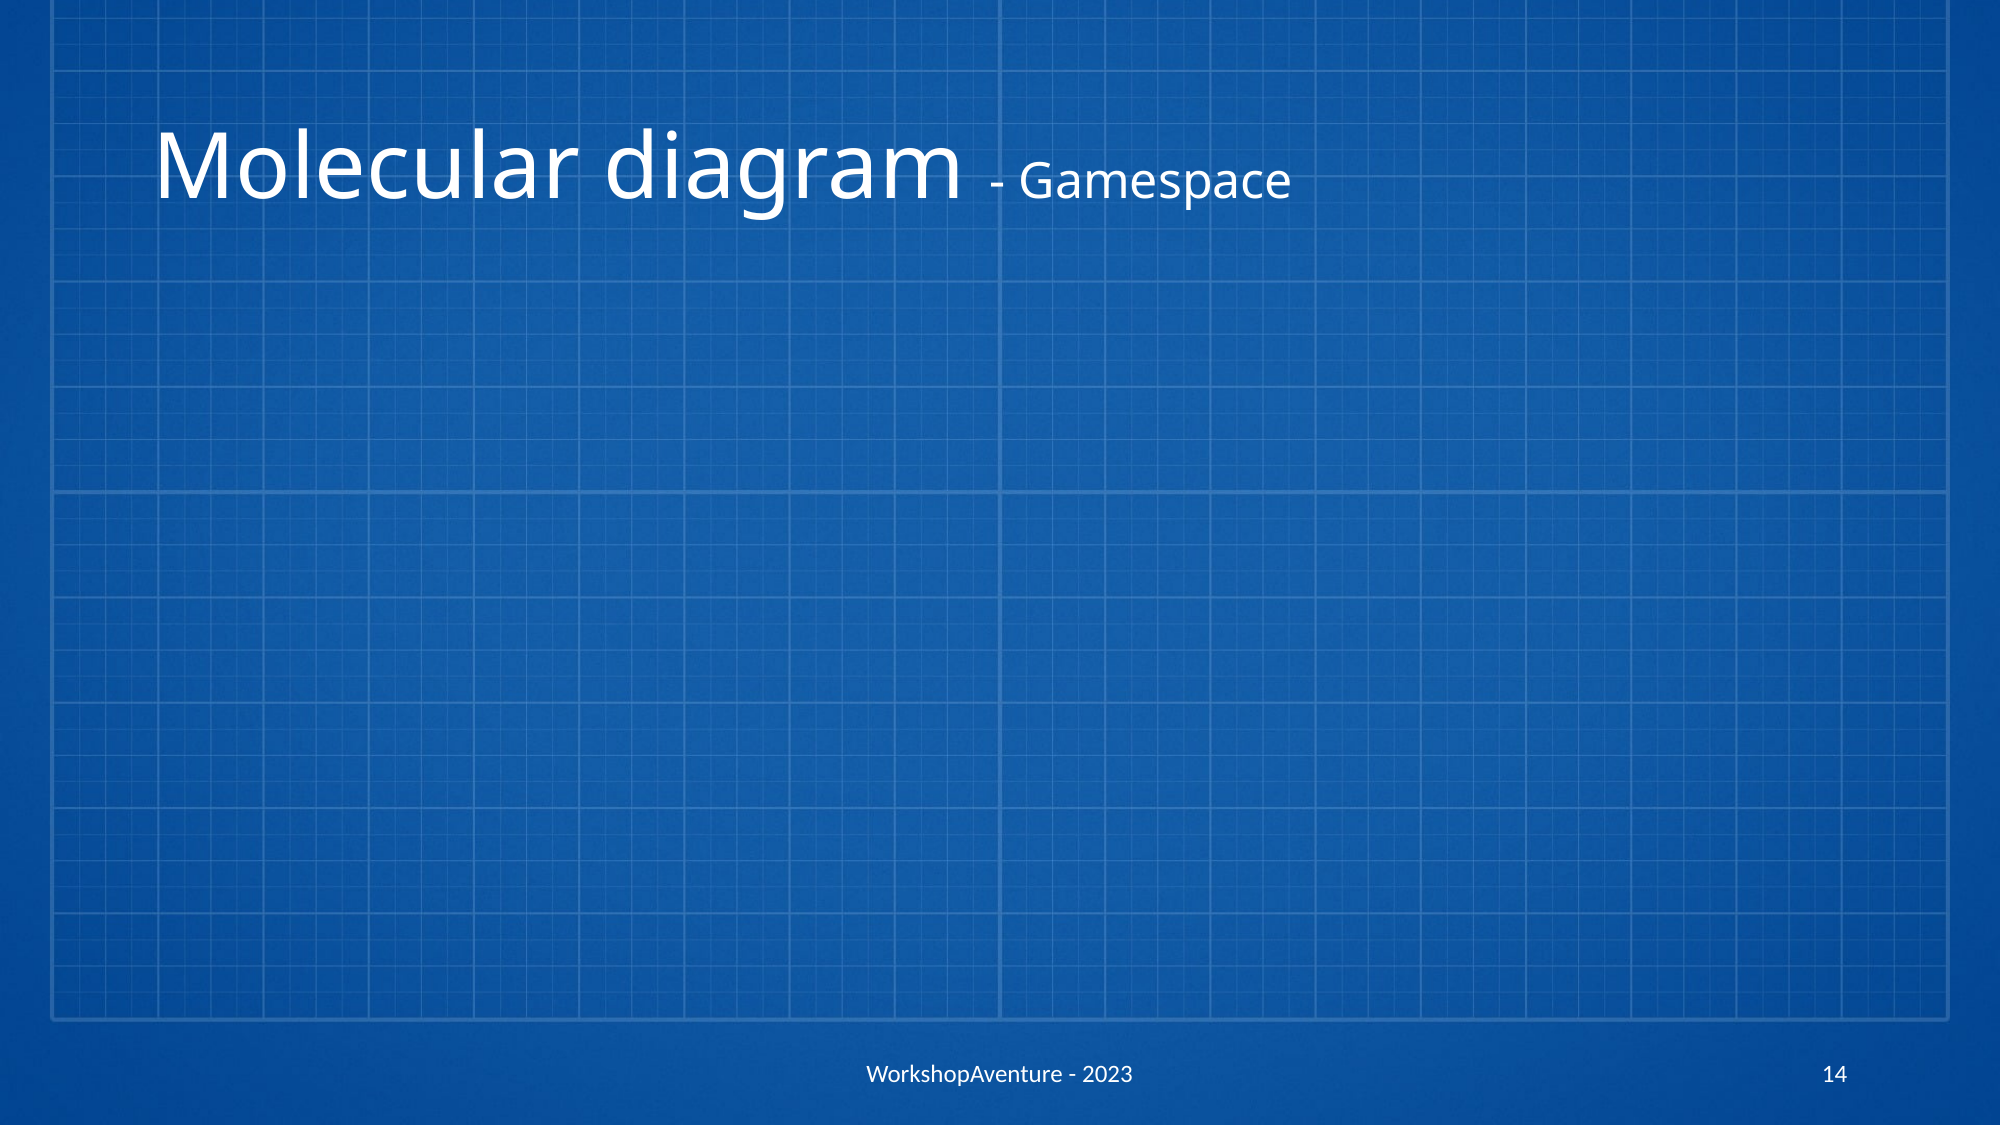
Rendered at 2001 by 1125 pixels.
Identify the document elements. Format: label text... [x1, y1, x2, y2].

footer WorkshopAventure - 2023 [662, 1042, 1338, 1103]
slide_number 14 [1412, 1042, 1863, 1103]
title Molecular diagram - Gamespace [137, 59, 1863, 278]
picture [0, 0, 2000, 1125]
